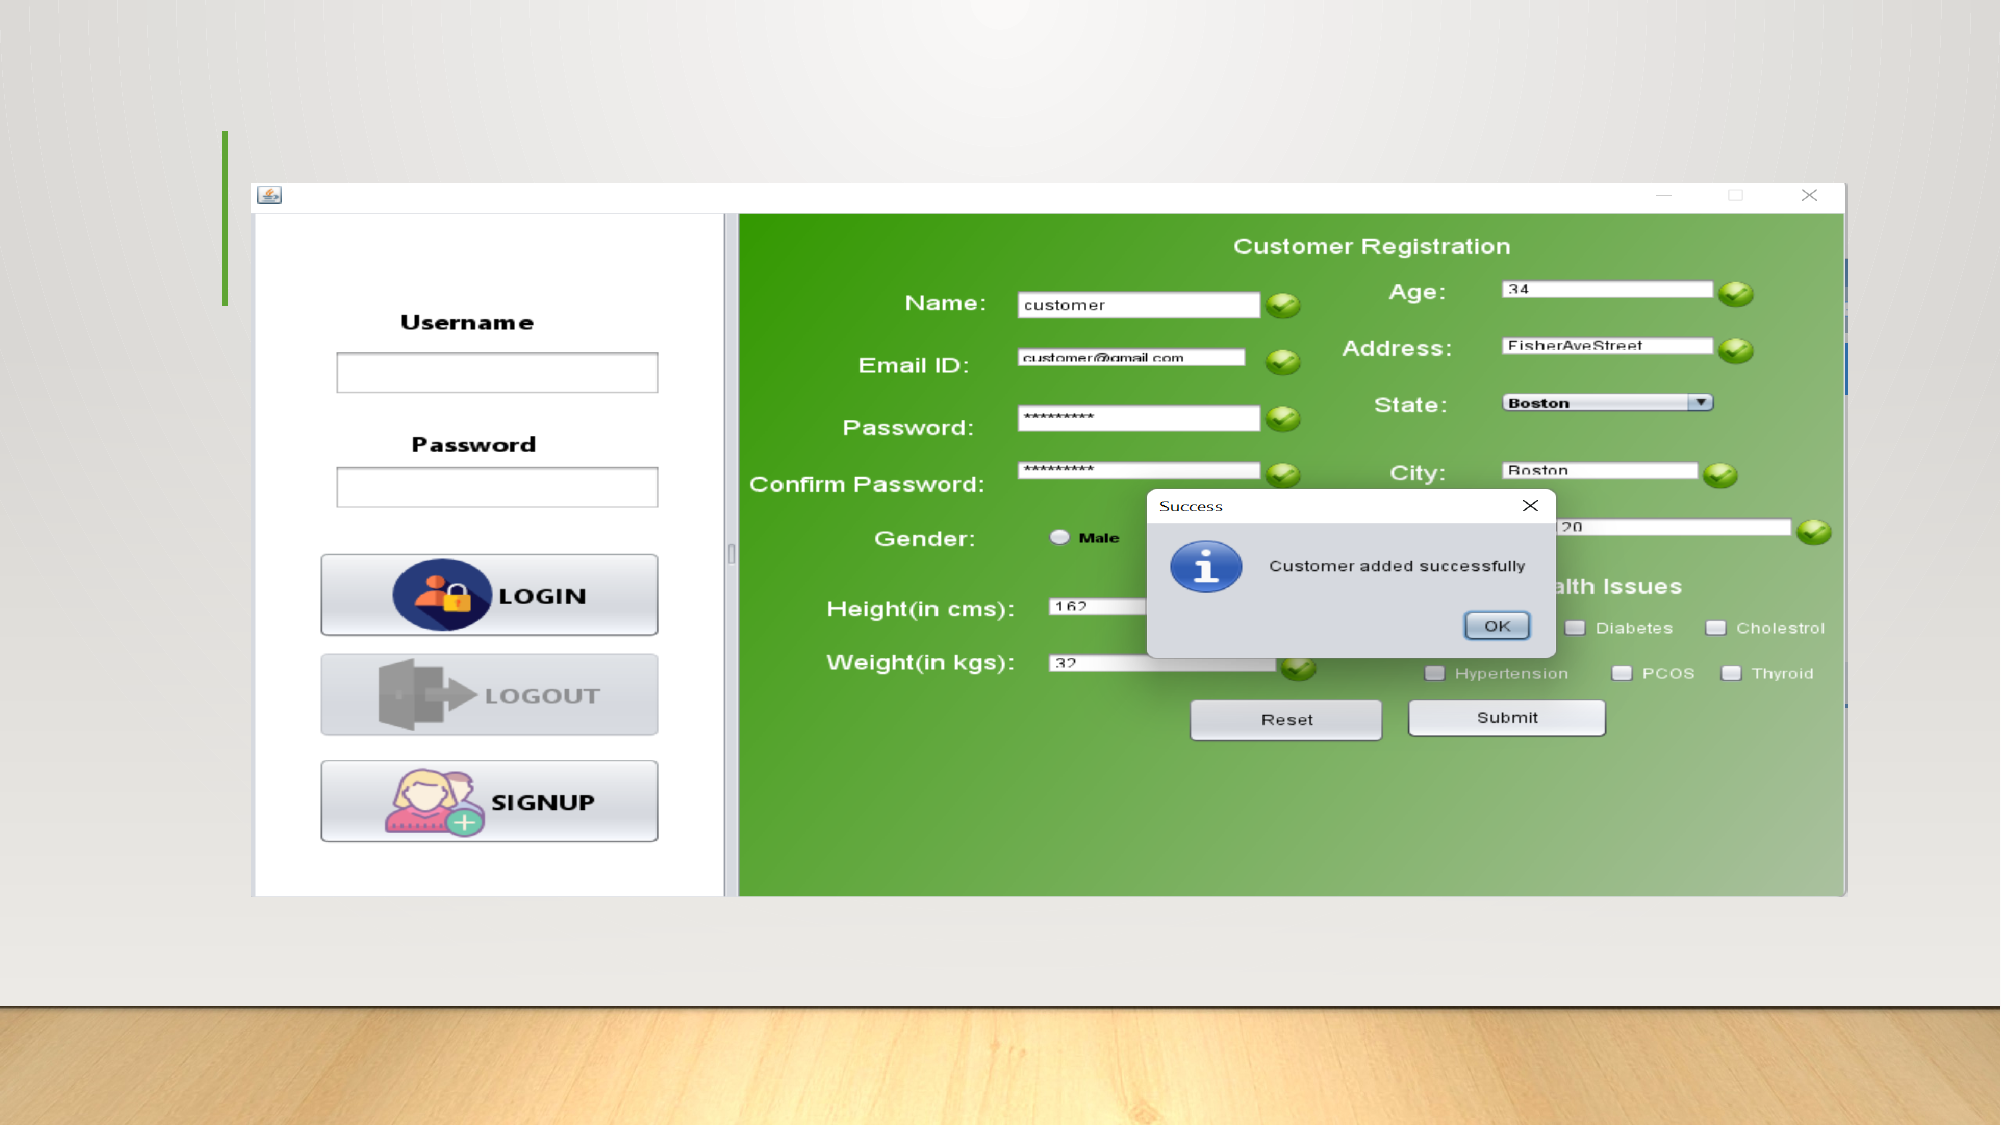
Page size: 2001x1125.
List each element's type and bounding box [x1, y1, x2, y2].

picture [0, 1006, 2000, 1125]
list [251, 182, 1848, 897]
